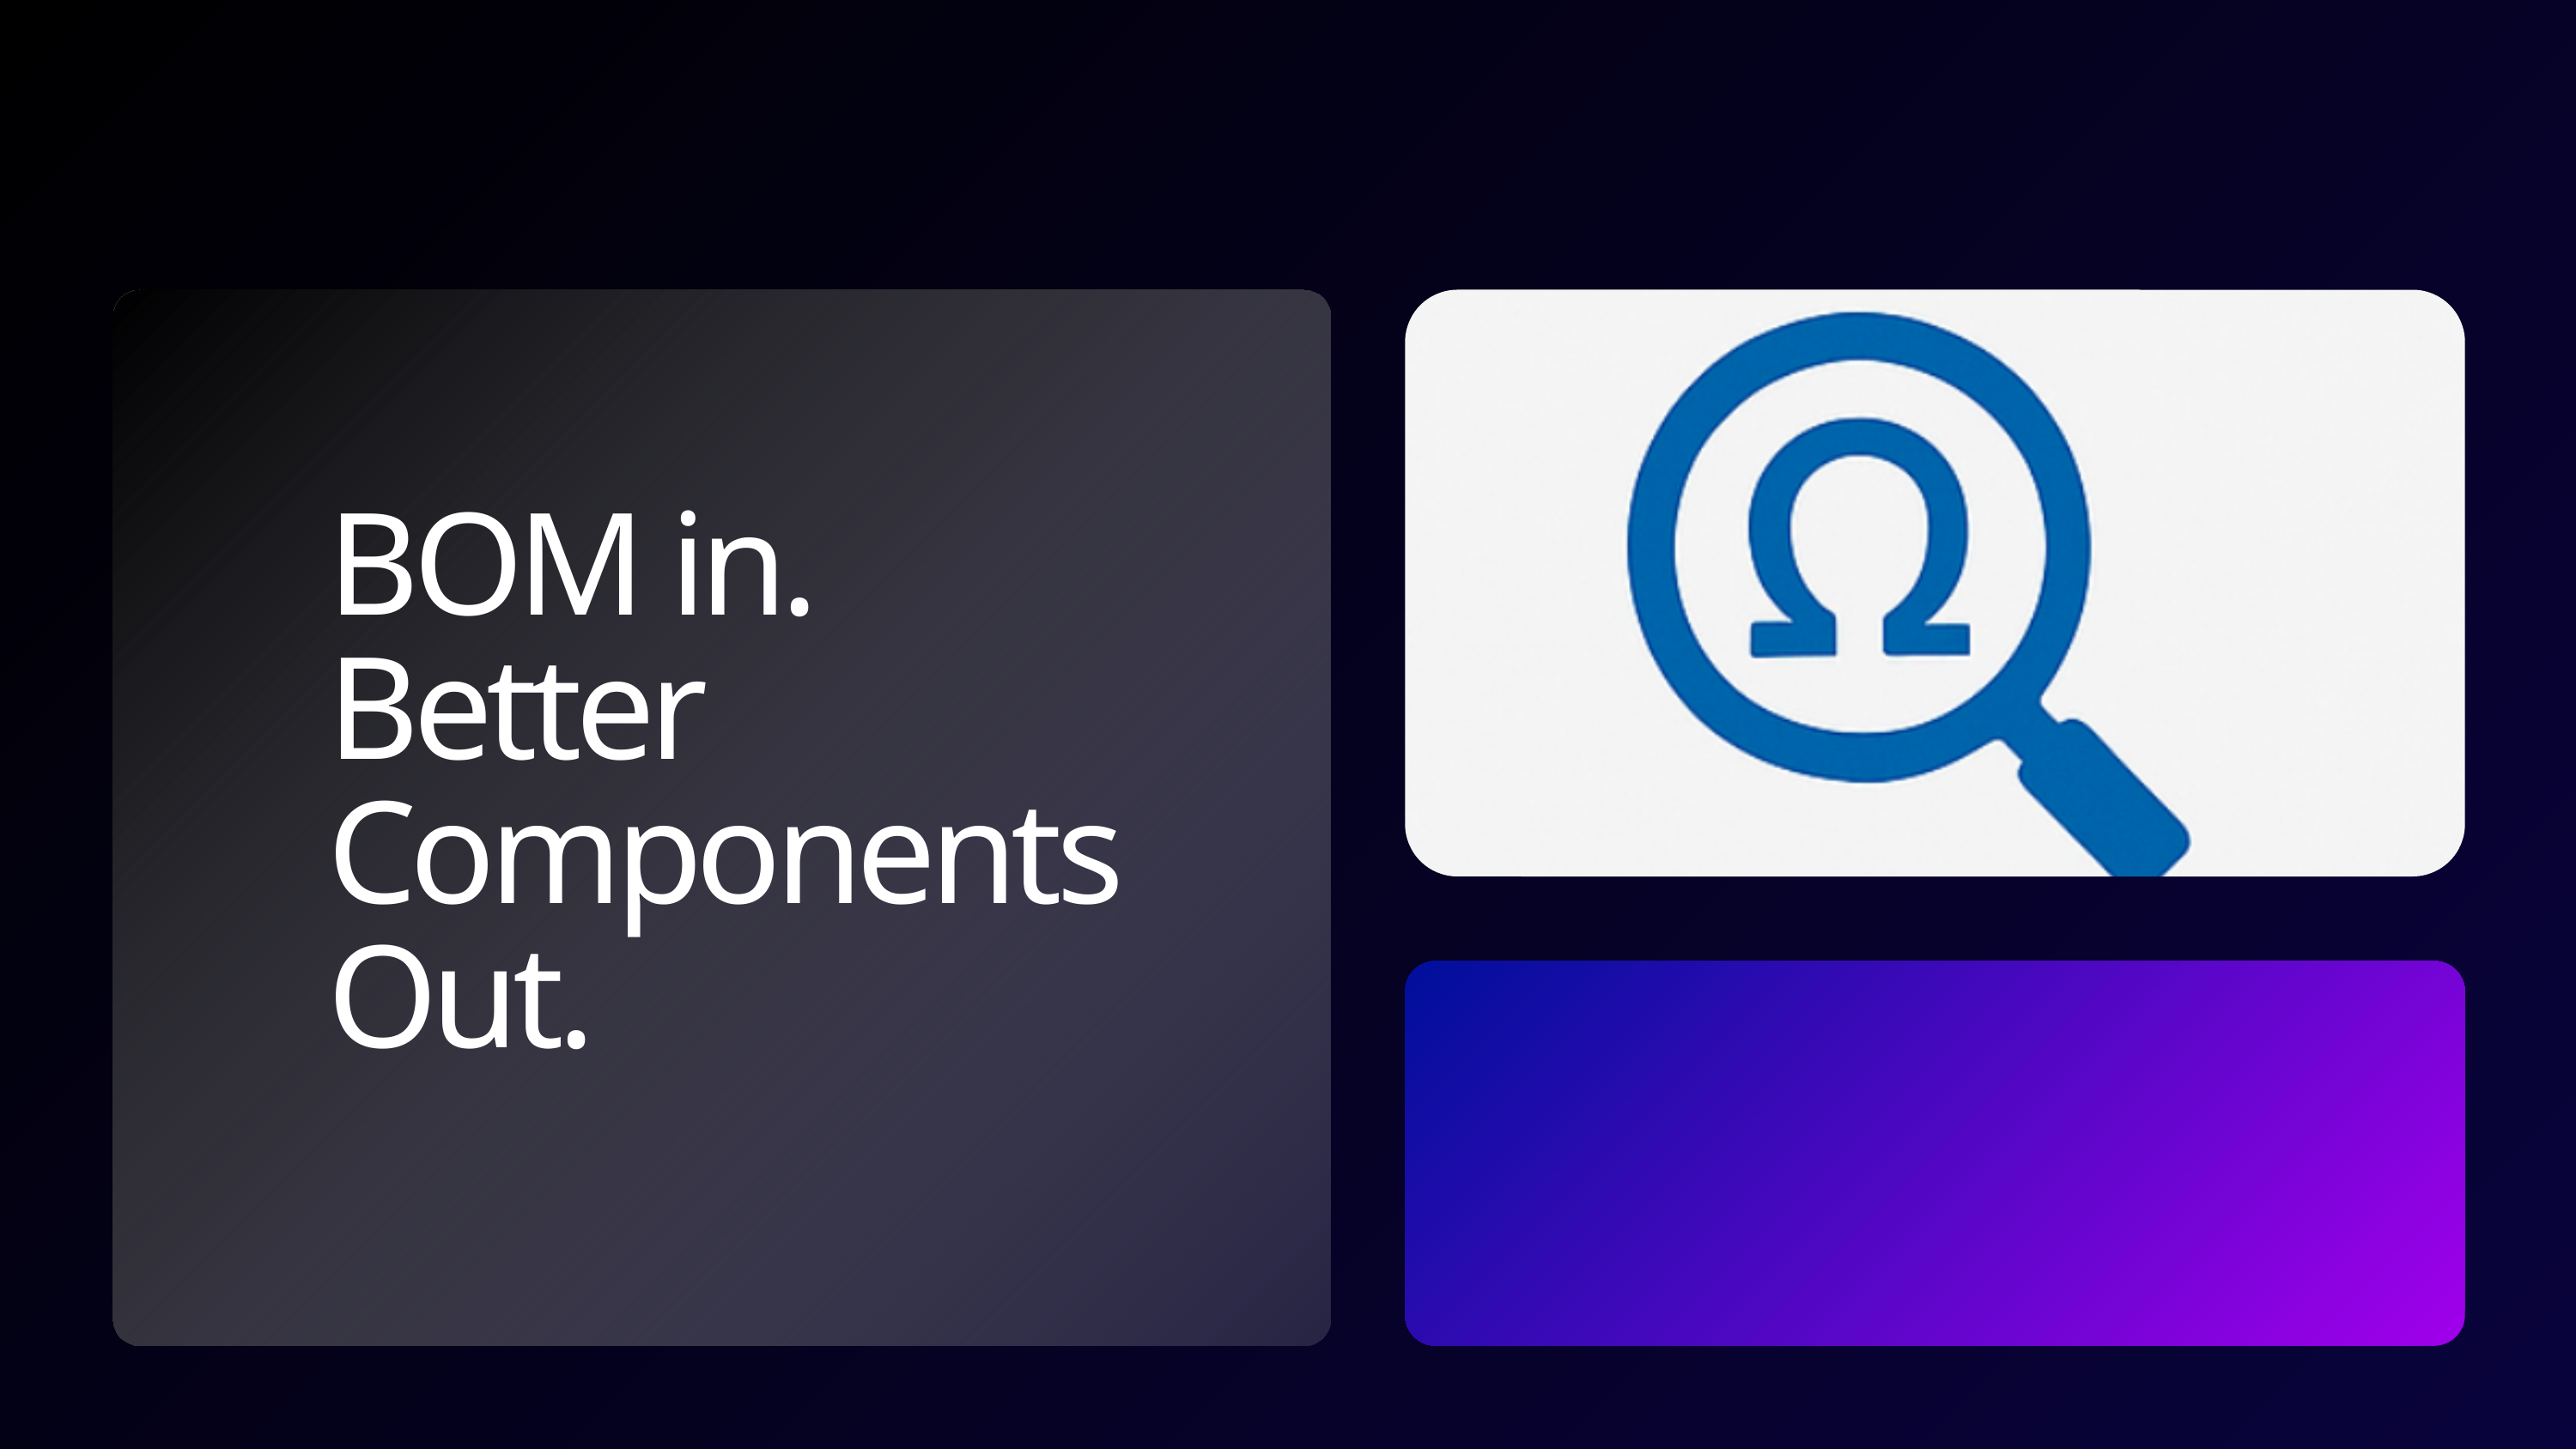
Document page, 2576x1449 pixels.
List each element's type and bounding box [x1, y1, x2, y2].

text_box [1405, 961, 2465, 1346]
text_box [112, 289, 1331, 1346]
text_box [1405, 289, 2465, 877]
